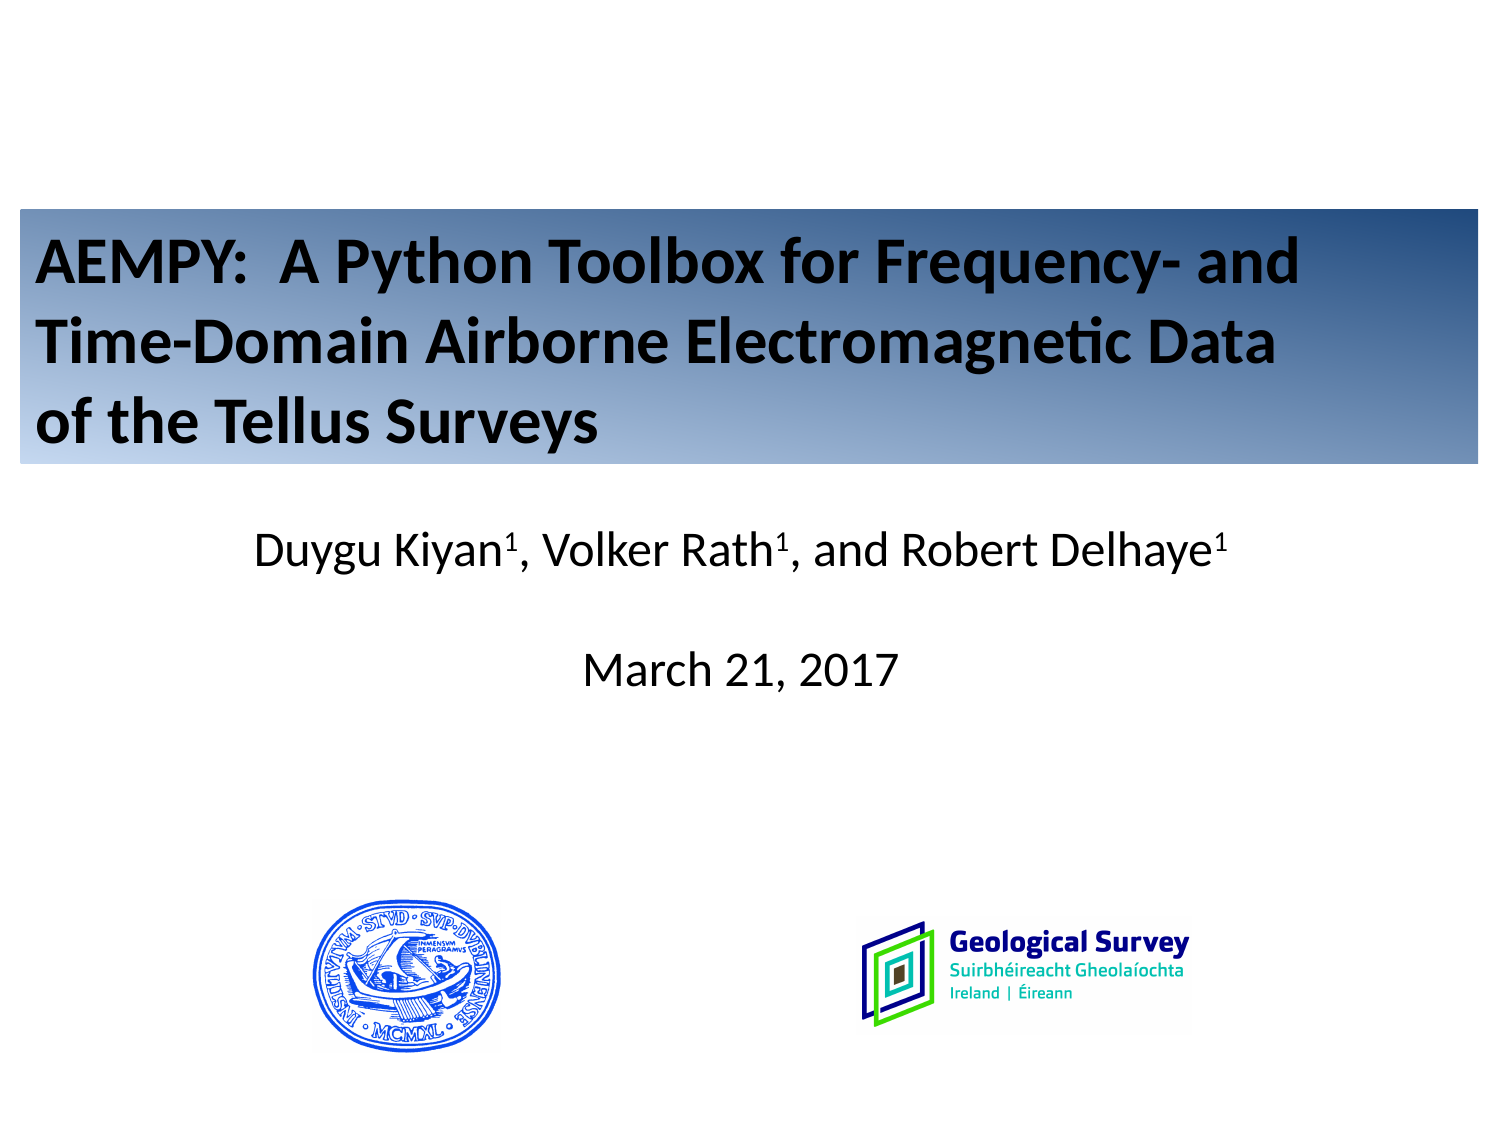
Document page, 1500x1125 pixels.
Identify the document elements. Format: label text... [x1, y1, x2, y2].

picture [856, 916, 1192, 1036]
text_box AEMPY: A Python Toolbox for Frequency- and Time-Domain Airborne Electromagnetic Data of the Tellus Surveys [20, 209, 1479, 464]
text_box Duygu Kiyan1, Volker Rath1, and Robert Delhaye1 March 21, 2017 [238, 508, 1243, 704]
picture [312, 898, 501, 1053]
